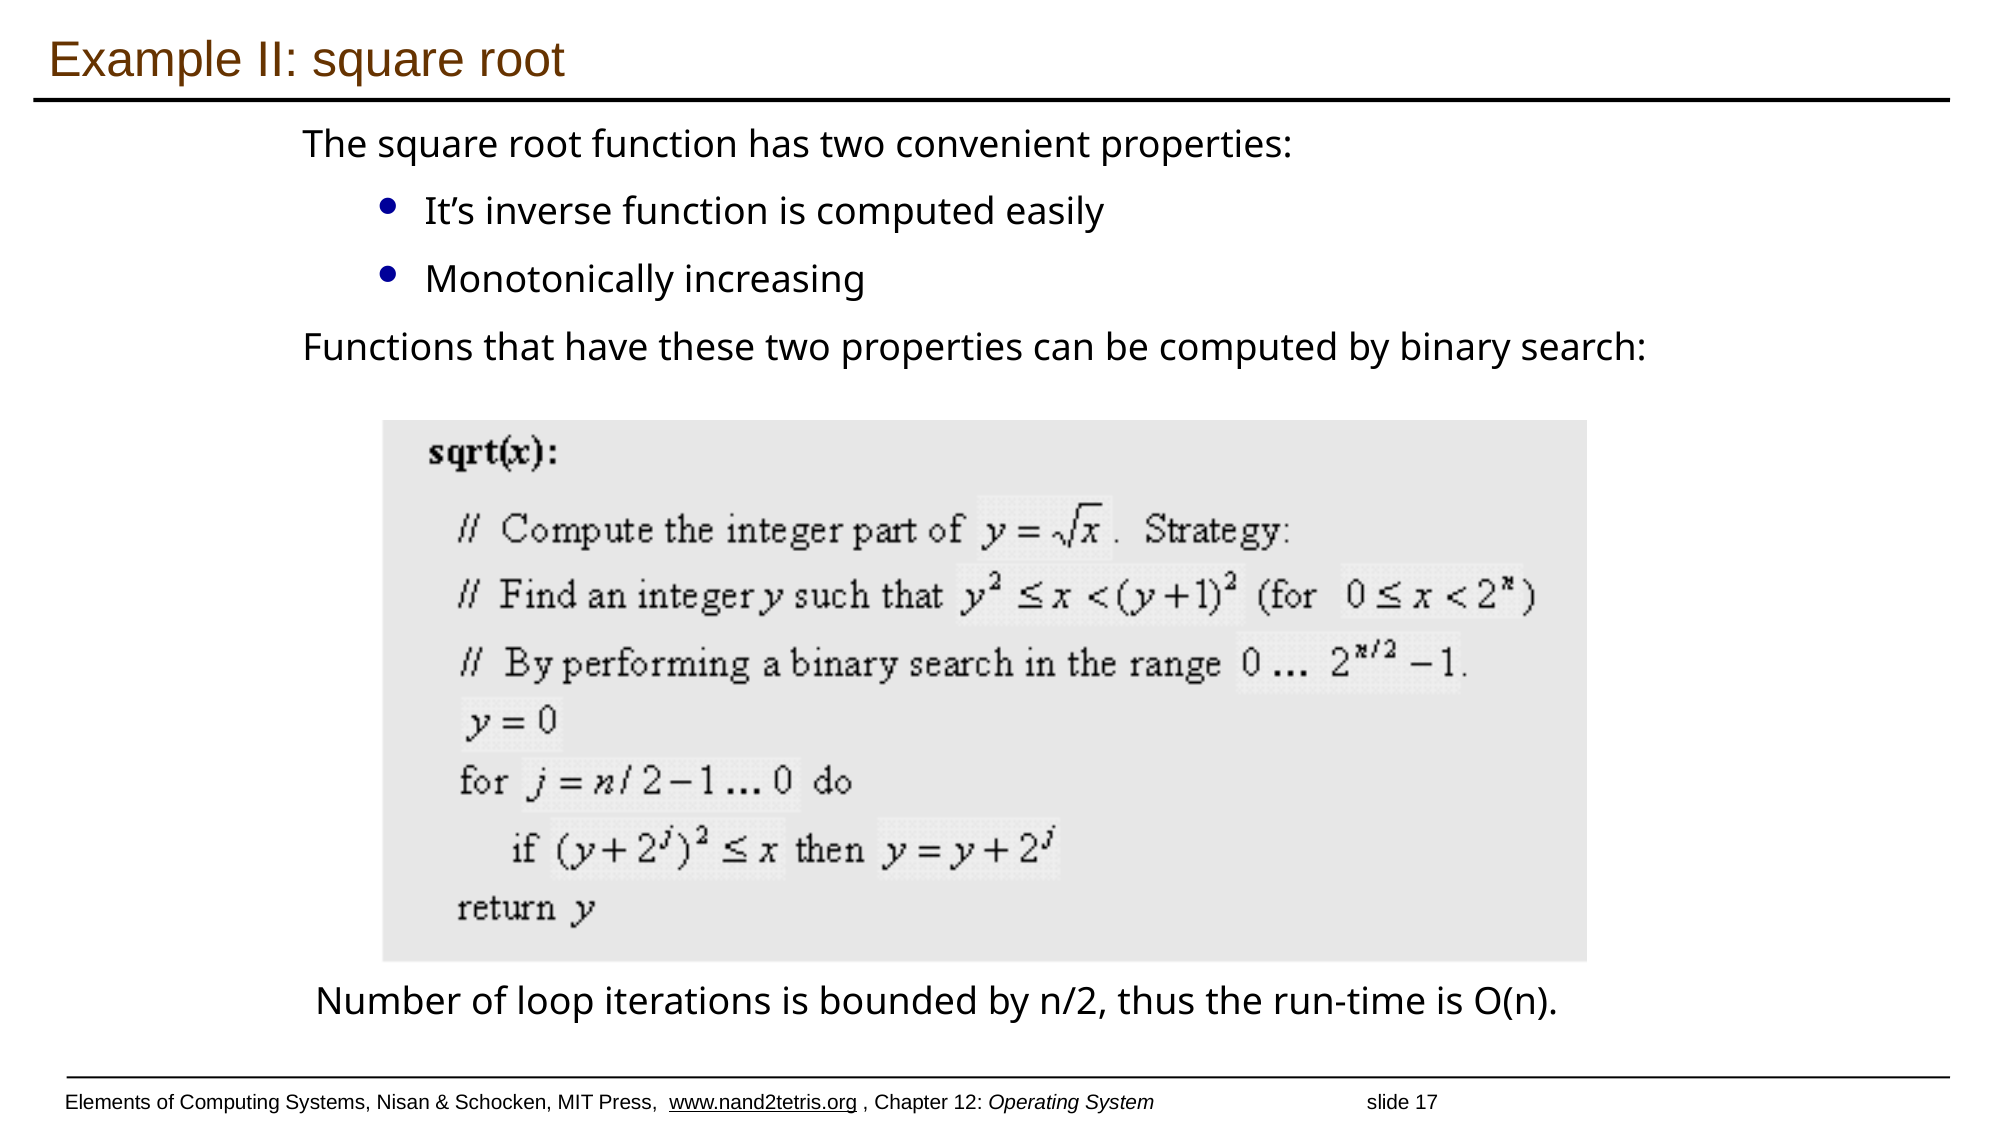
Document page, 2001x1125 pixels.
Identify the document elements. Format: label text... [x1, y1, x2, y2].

list The square root function has two convenient properties: It’s inverse function is computed easily Monotonically increasing Functions that have these two properties can be computed by binary search: [287, 112, 1725, 363]
title Example II: square root [33, 12, 1950, 100]
picture [373, 420, 1587, 965]
text_box Number of loop iterations is bounded by n/2, thus the run-time is O(n). [299, 974, 1713, 1050]
